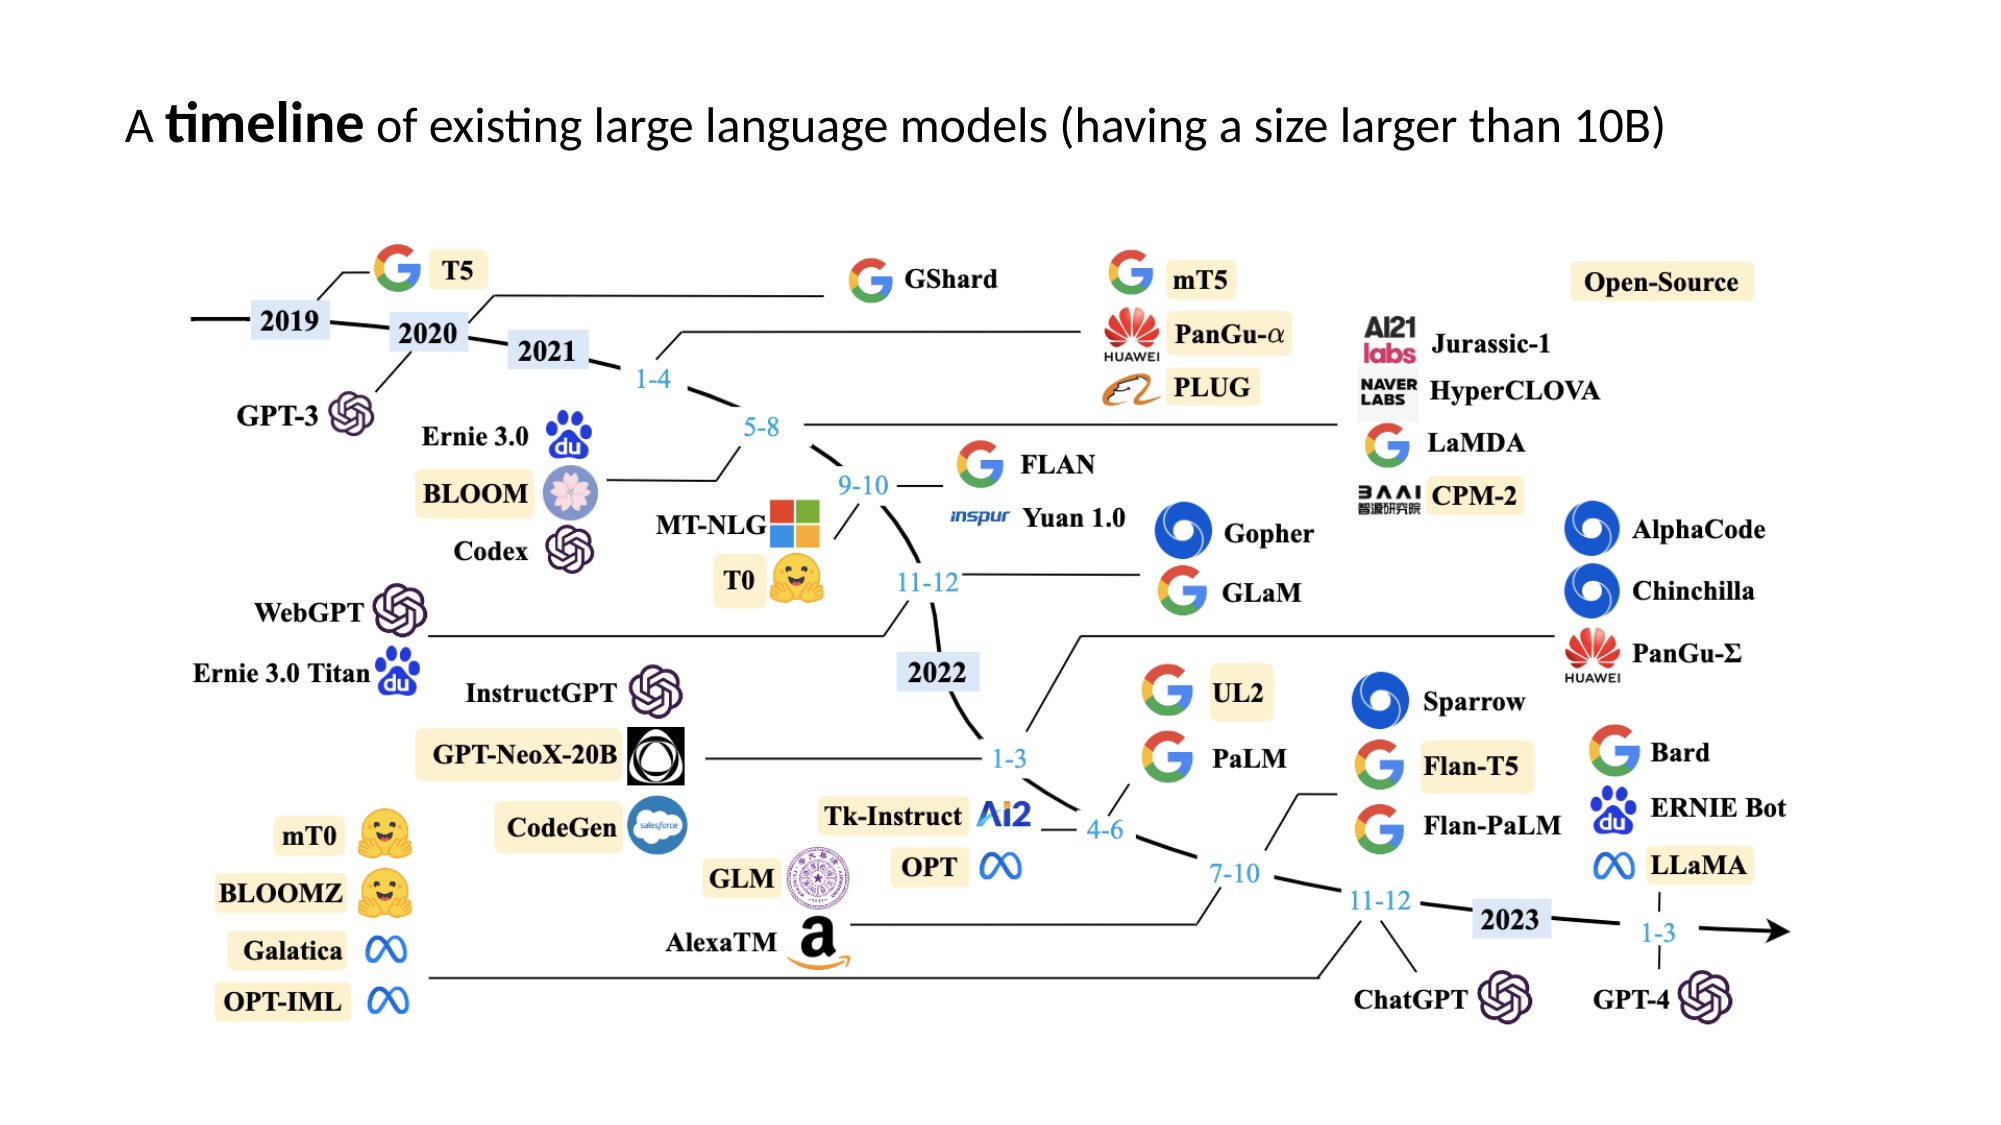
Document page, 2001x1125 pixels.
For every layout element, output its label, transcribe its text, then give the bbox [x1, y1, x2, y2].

picture [80, 170, 1873, 1065]
text_box A timeline of existing large language models (having a size larger than 10B) [110, 76, 1723, 162]
